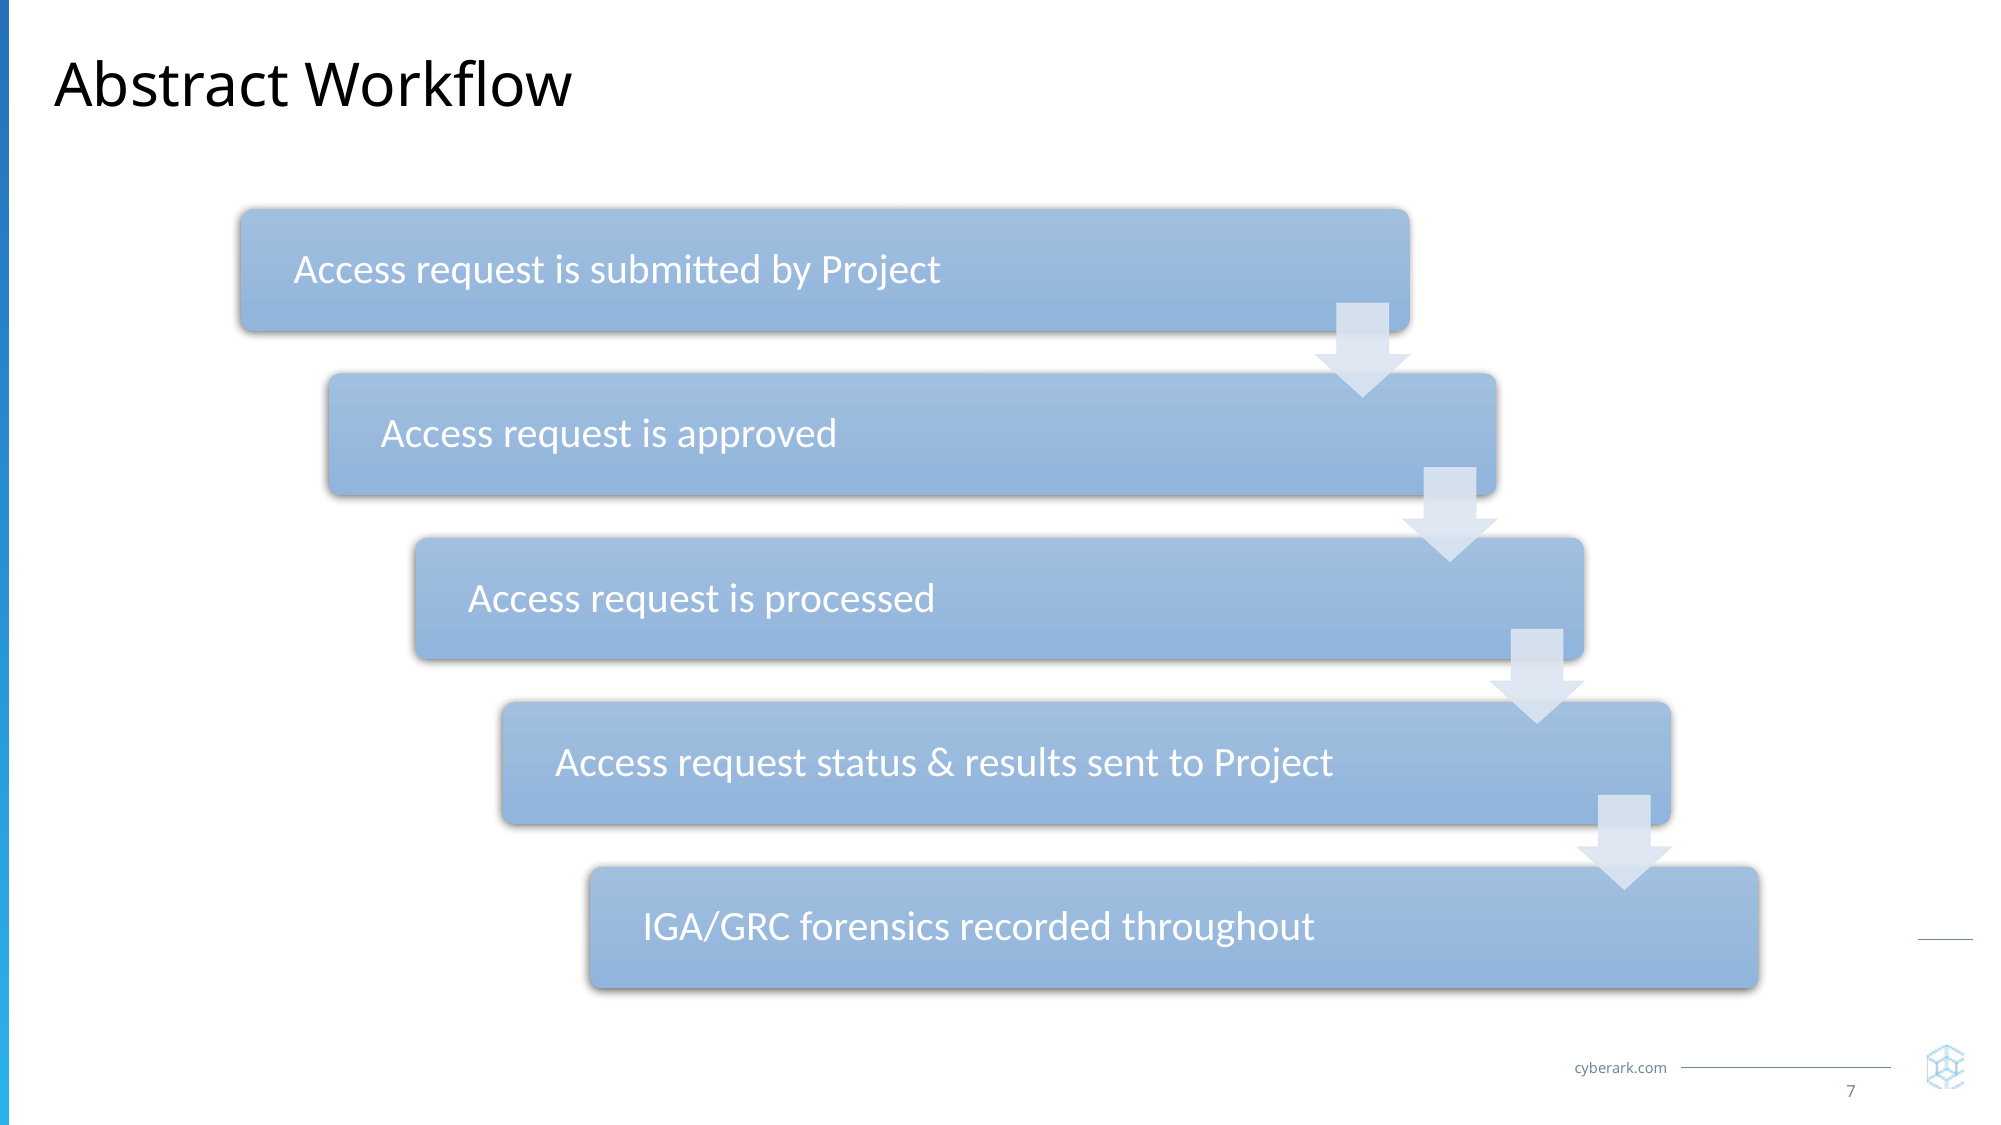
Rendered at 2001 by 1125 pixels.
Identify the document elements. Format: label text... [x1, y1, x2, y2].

title Abstract Workflow [54, 53, 1948, 120]
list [241, 197, 1759, 1000]
slide_number 7 [1758, 1077, 1944, 1108]
